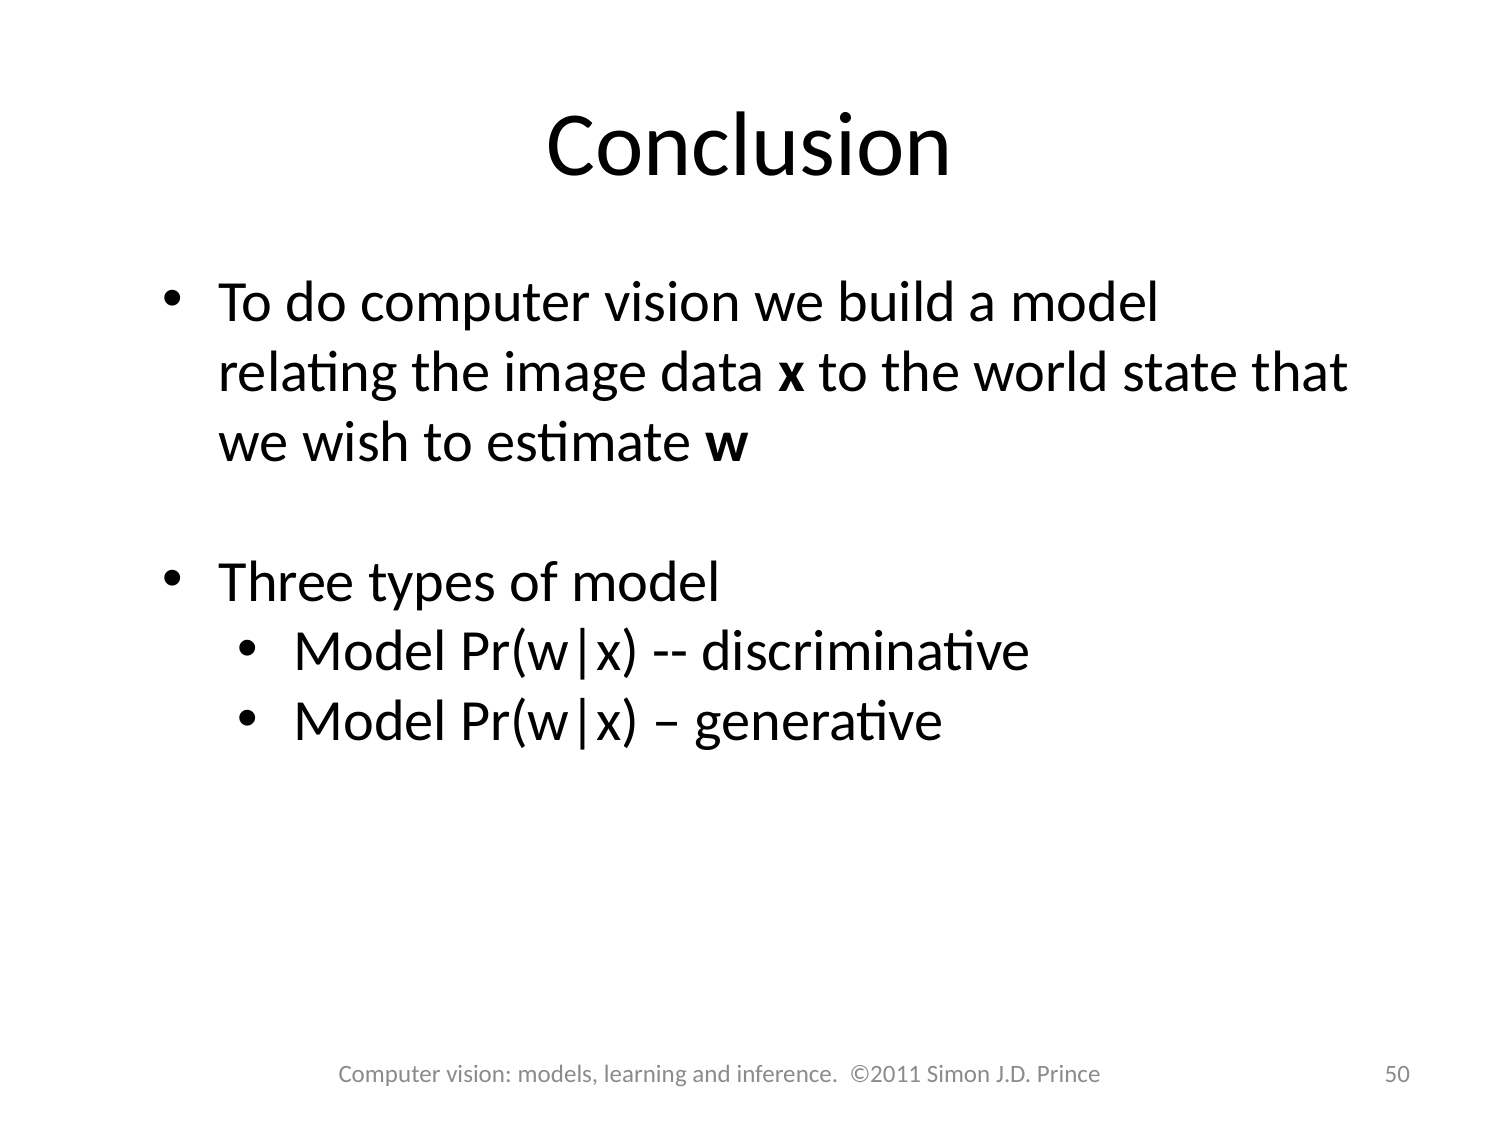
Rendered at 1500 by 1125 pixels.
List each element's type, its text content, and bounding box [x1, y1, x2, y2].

footer Computer vision: models, learning and inference. ©2011 Simon J.D. Prince [301, 1042, 1140, 1103]
text_box To do computer vision we build a model relating the image data x to the world state that we wish to estimate w Three types of model Model Pr(w|x) -- discriminative Model Pr(w|x) – generative [147, 255, 1365, 970]
title Conclusion [75, 45, 1425, 233]
slide_number 50 [1140, 1042, 1425, 1103]
